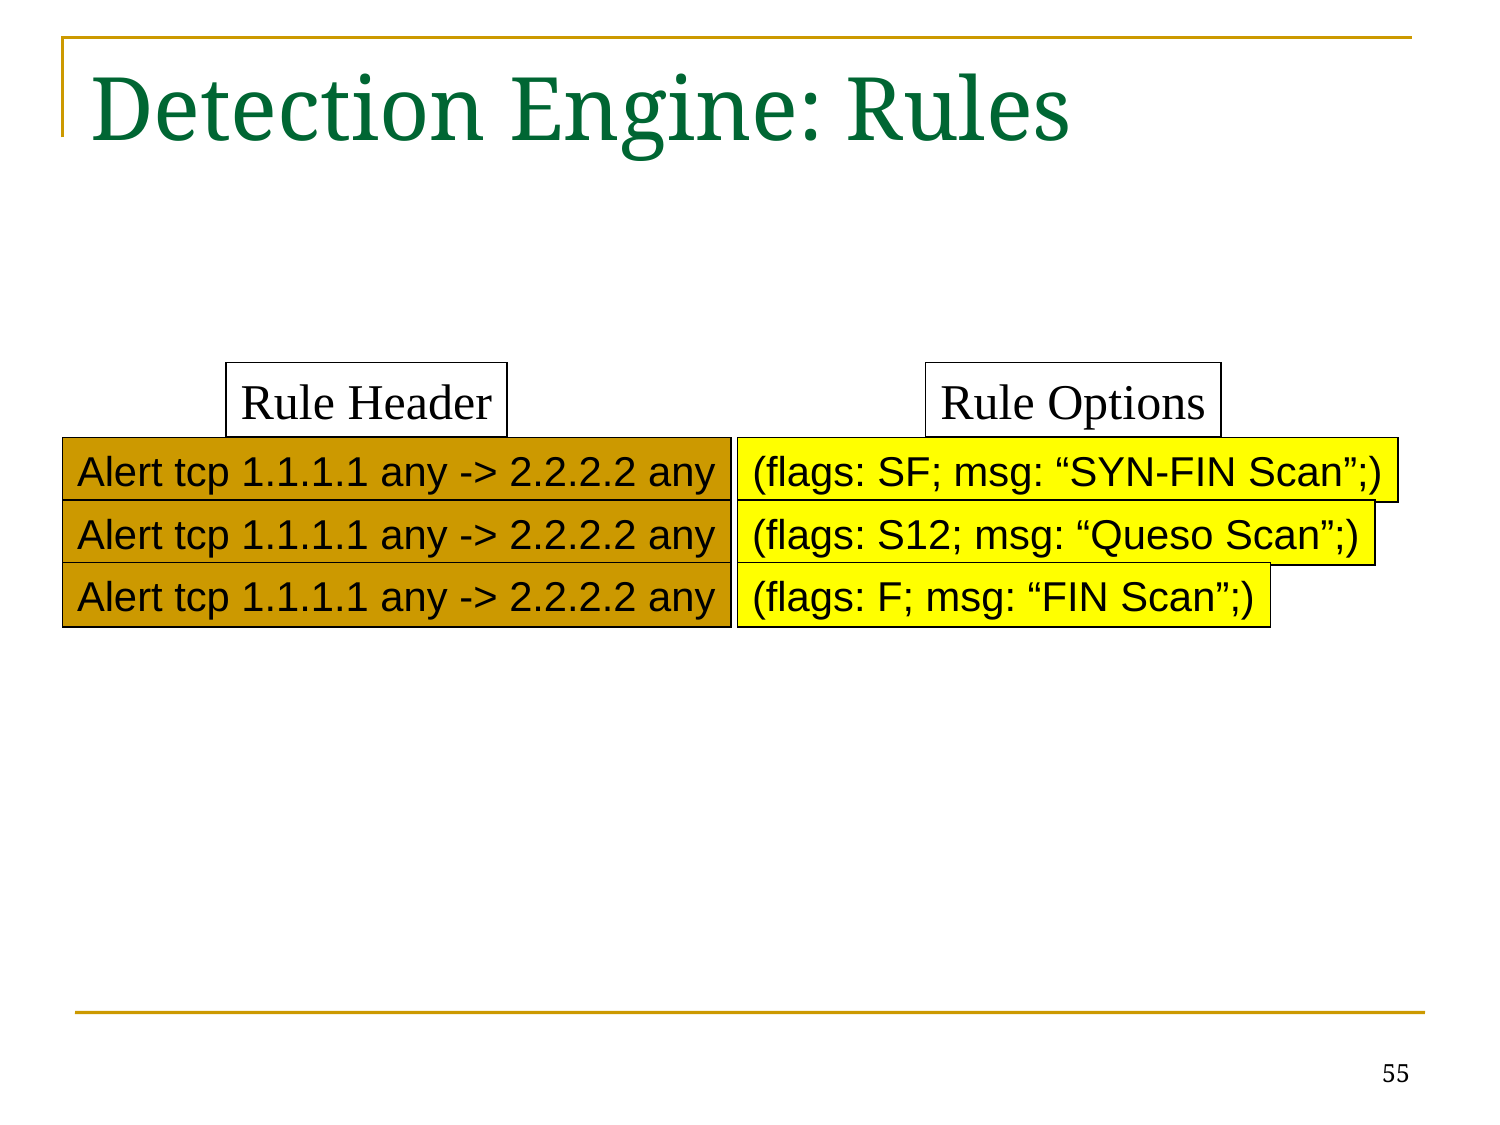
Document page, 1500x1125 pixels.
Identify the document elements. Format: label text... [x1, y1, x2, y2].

text_box Rule Options [925, 362, 1221, 437]
text_box Alert tcp 1.1.1.1 any -> 2.2.2.2 any [62, 500, 731, 562]
slide_number 55 [1074, 1023, 1426, 1100]
text_box Alert tcp 1.1.1.1 any -> 2.2.2.2 any [62, 562, 731, 628]
text_box (flags: S12; msg: “Queso Scan”;) [737, 500, 1375, 565]
text_box Alert tcp 1.1.1.1 any -> 2.2.2.2 any [62, 437, 731, 500]
text_box (flags: F; msg: “FIN Scan”;) [737, 562, 1271, 628]
title Detection Engine: Rules [75, 45, 1425, 233]
text_box Rule Header [225, 362, 507, 437]
text_box (flags: SF; msg: “SYN-FIN Scan”;) [737, 437, 1399, 503]
